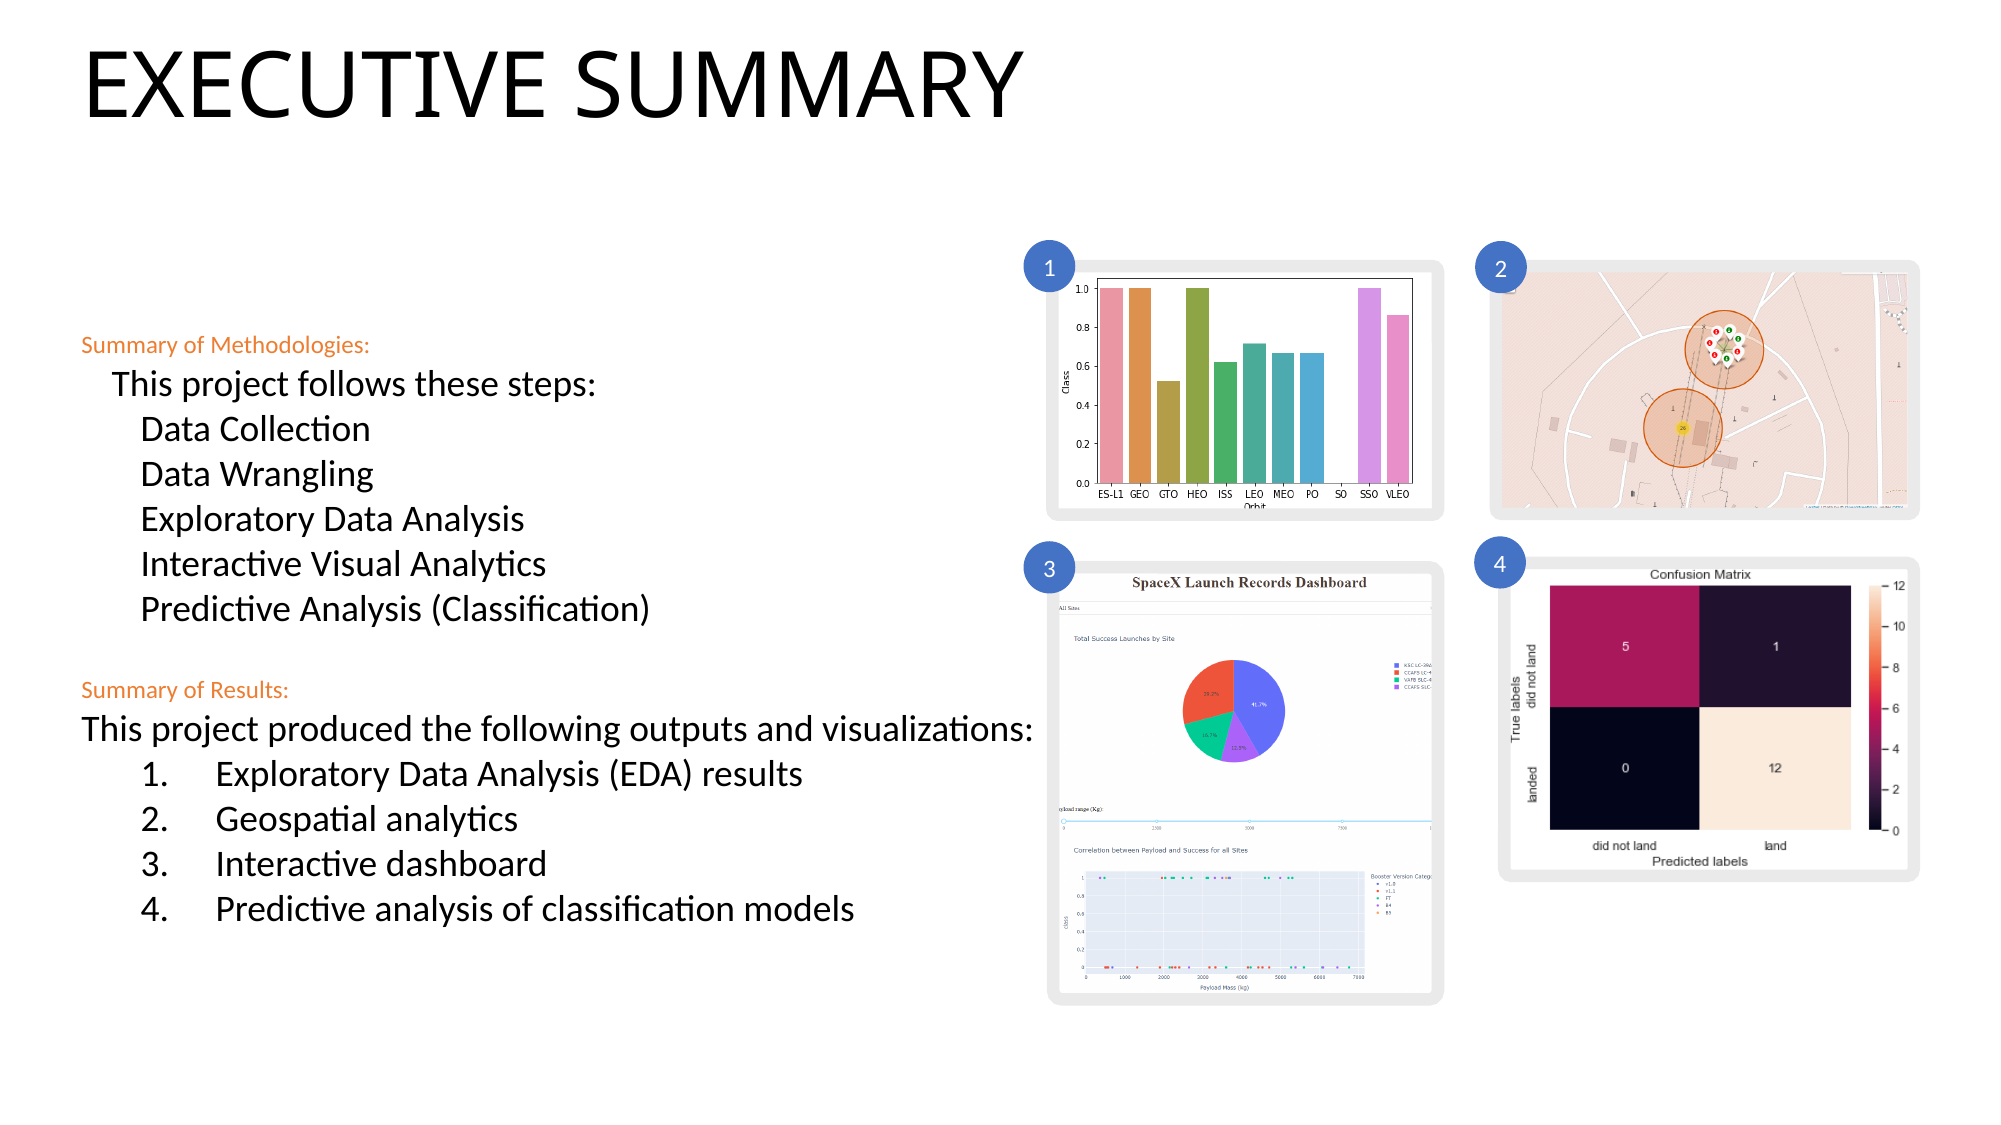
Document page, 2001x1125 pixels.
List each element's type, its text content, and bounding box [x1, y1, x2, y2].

text_box 2 [1474, 239, 1528, 294]
text_box Summary of Methodologies: This project follows these steps: Data Collection Data Wrangling Exploratory Data Analysis Interactive Visual Analytics Predictive Analysis (Classification) Summary of Results: This project produced the following outputs and visualizations: Exploratory Data Analysis (EDA) results Geospatial analytics Interactive dashboard Predictive analysis of classification models [66, 237, 1154, 1050]
picture [1504, 562, 1914, 876]
picture [1052, 266, 1439, 515]
text_box 4 [1473, 535, 1527, 590]
picture [1053, 567, 1438, 1000]
picture [1495, 266, 1914, 514]
text_box EXECUTIVE SUMMARY [66, 30, 1863, 149]
text_box 3 [1022, 540, 1077, 595]
text_box 1 [1022, 238, 1077, 294]
